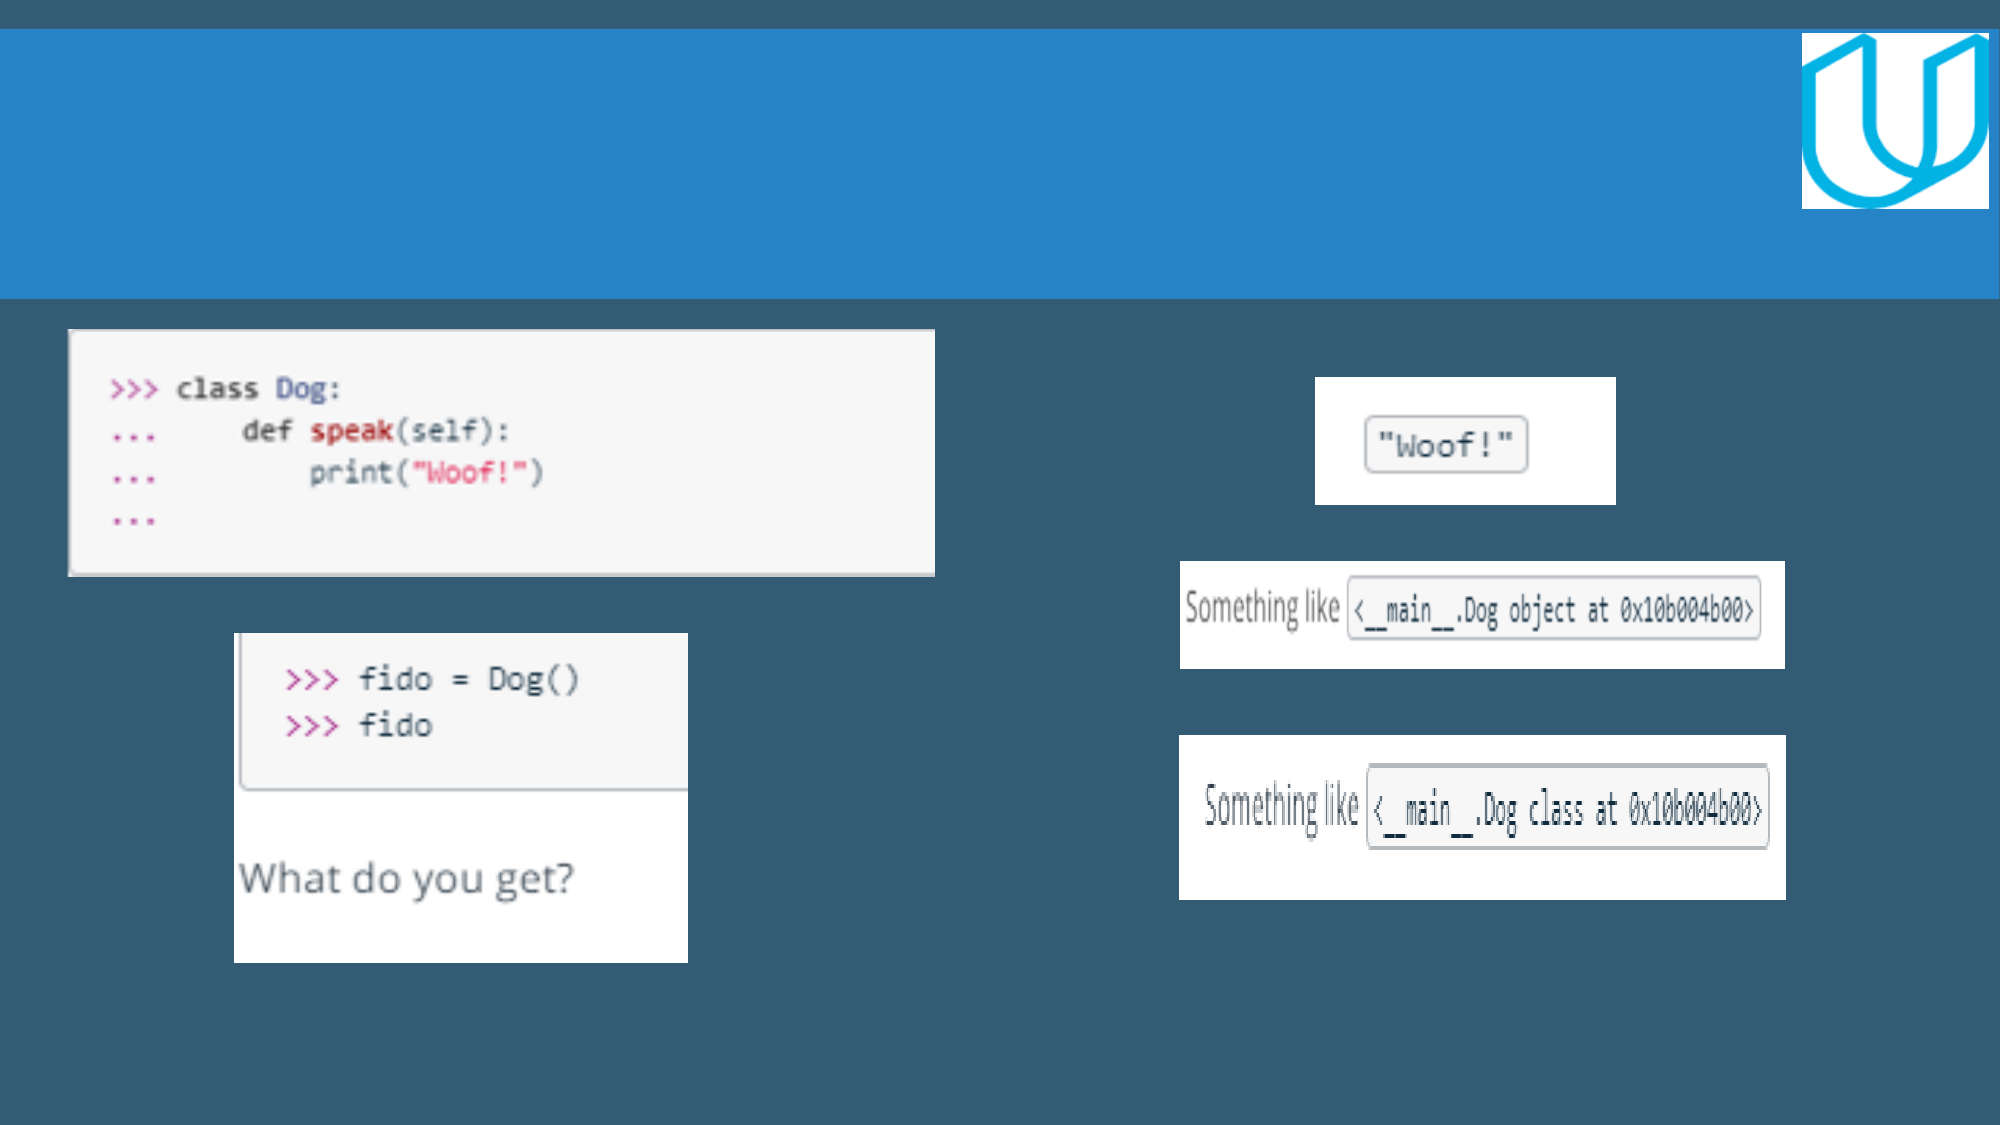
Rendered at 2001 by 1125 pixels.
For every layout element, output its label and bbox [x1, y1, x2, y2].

picture [1179, 735, 1786, 901]
picture [65, 329, 935, 577]
picture [1179, 561, 1786, 669]
picture [234, 633, 689, 963]
picture [1745, 27, 2000, 210]
picture [1315, 376, 1617, 506]
picture [1933, 47, 1974, 167]
picture [1816, 47, 1912, 197]
